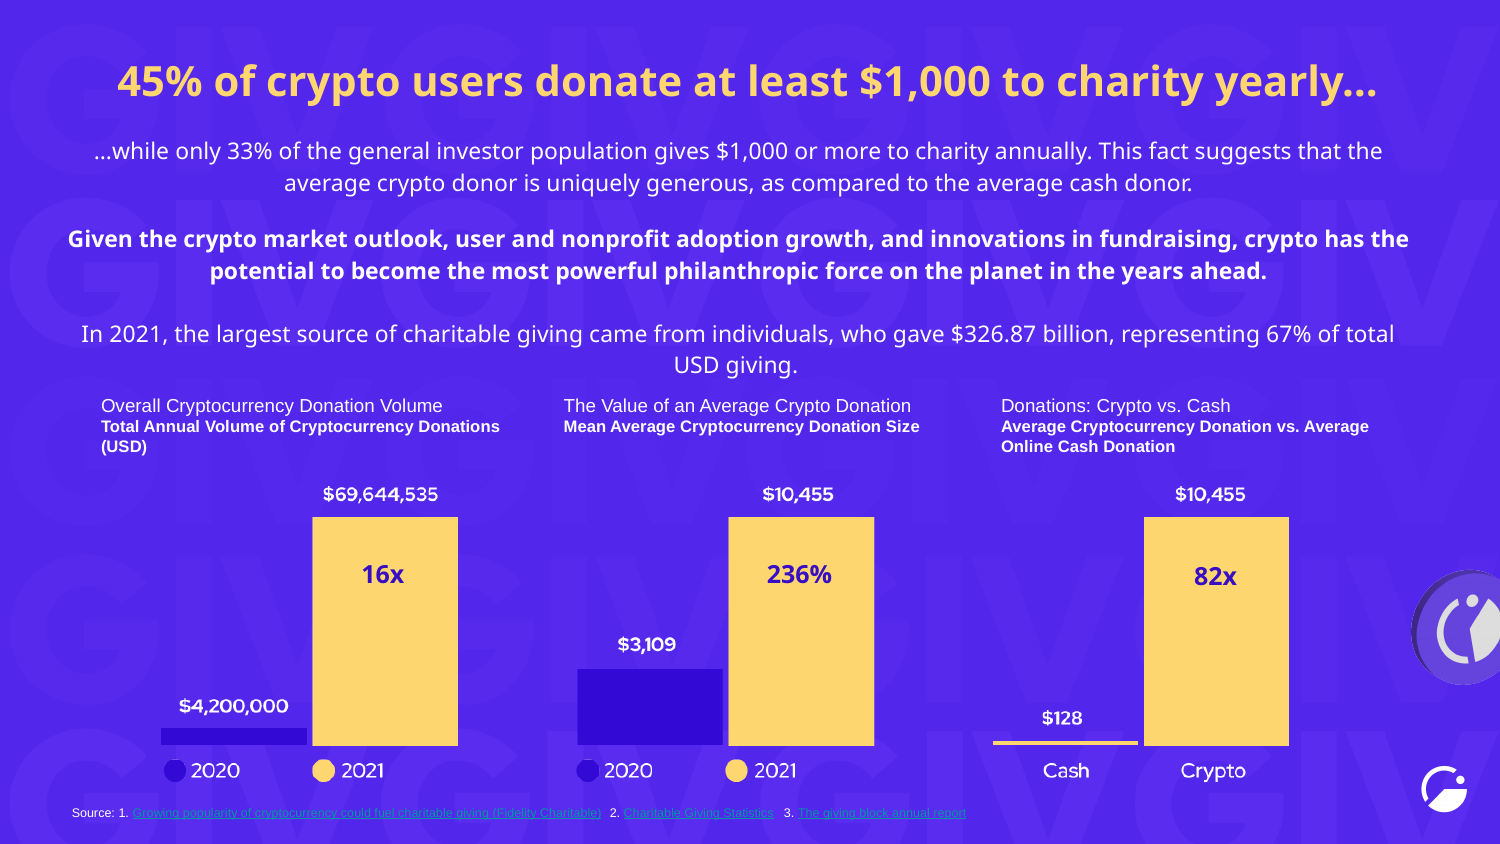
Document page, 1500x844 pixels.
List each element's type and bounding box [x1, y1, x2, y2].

picture [0, 0, 1500, 844]
text_box [161, 483, 1290, 784]
